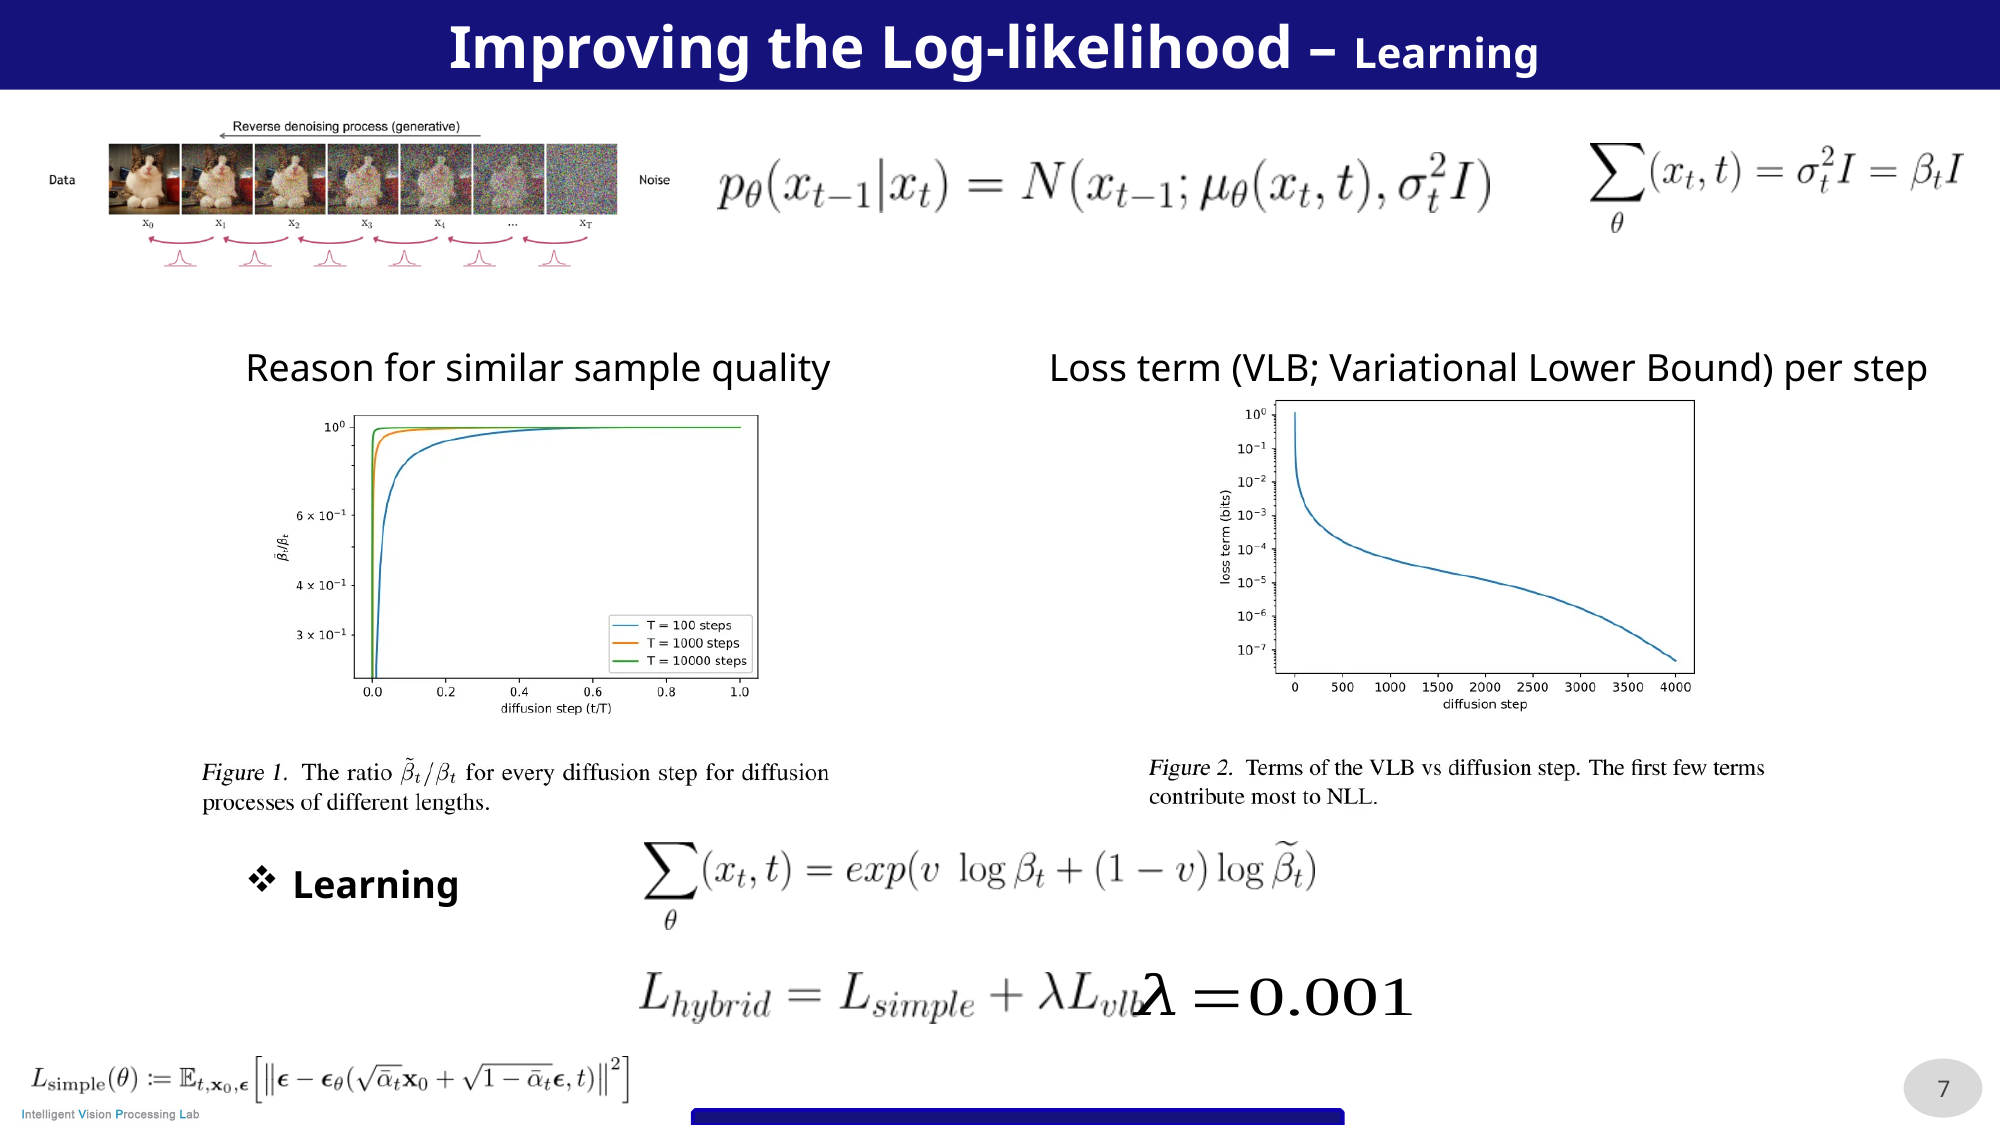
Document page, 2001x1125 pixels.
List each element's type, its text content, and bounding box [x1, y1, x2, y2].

picture [1130, 389, 1778, 812]
picture [178, 403, 850, 824]
picture [638, 972, 1144, 1024]
picture [36, 103, 680, 273]
text_box Reason for similar sample quality [230, 336, 874, 397]
picture [644, 840, 1316, 930]
text_box Loss term (VLB; Variational Lower Bound) per step [1034, 336, 2000, 397]
picture [1589, 142, 1964, 233]
picture [12, 1055, 645, 1122]
picture [717, 152, 1490, 213]
